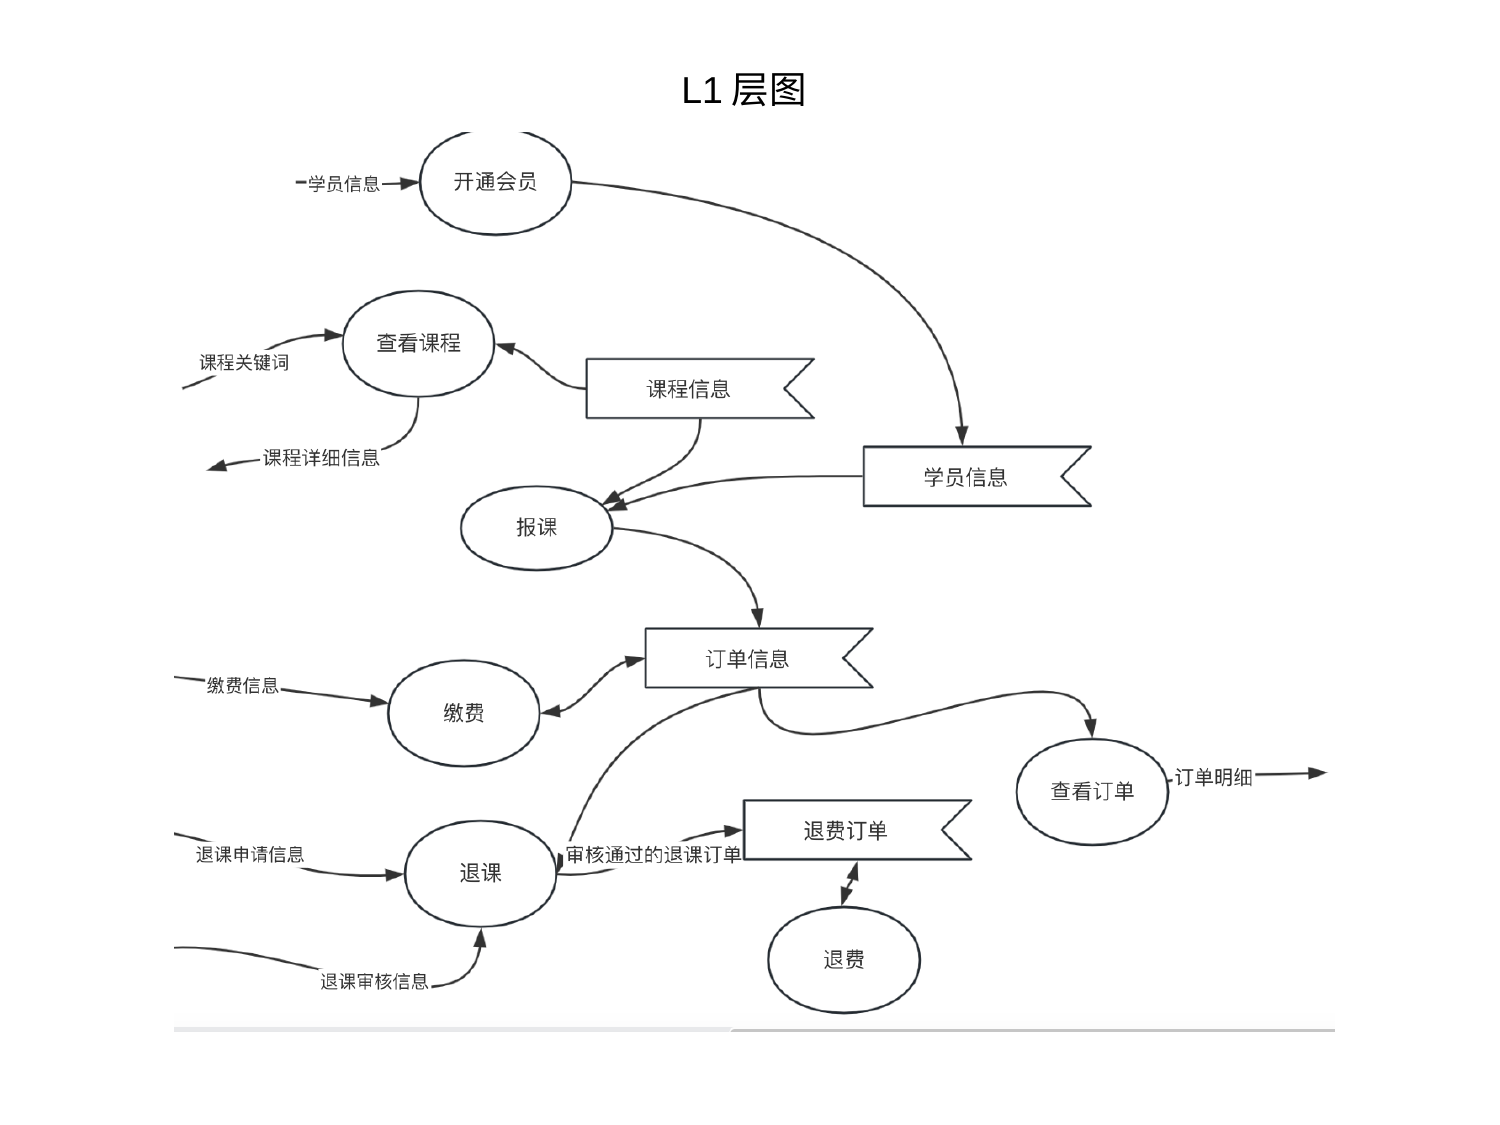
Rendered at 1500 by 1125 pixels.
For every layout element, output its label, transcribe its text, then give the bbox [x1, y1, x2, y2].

picture [174, 132, 1335, 1032]
subtitle L1层图 [56, 57, 1432, 1106]
